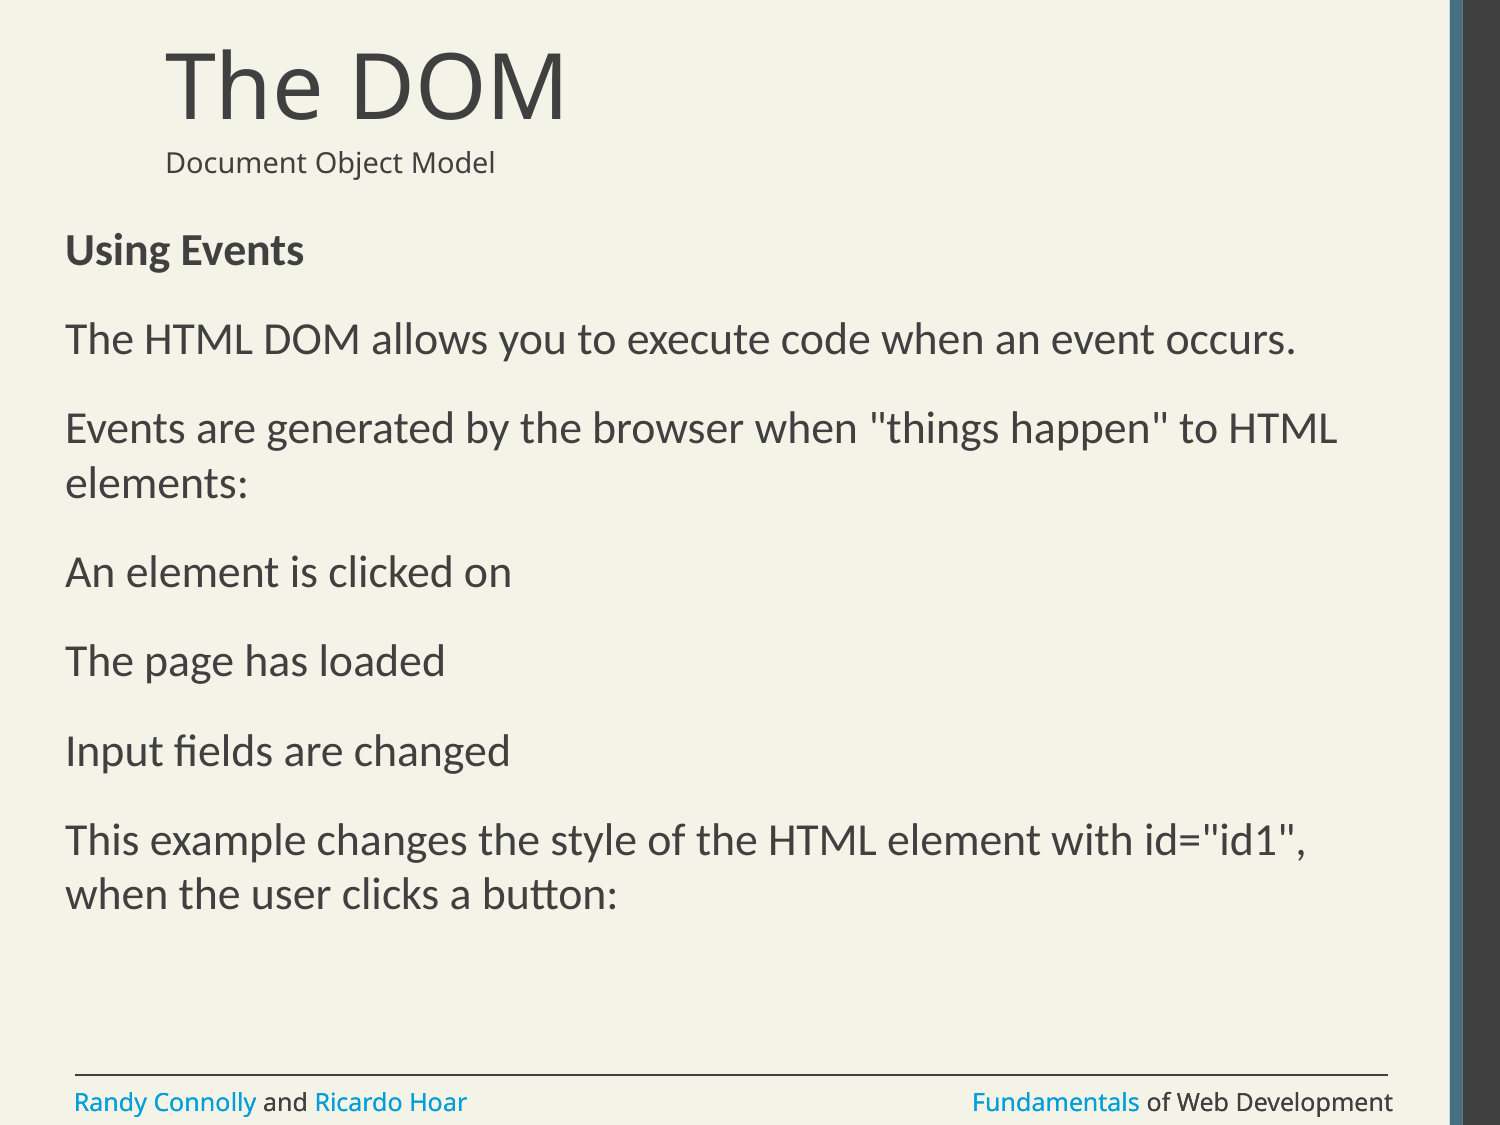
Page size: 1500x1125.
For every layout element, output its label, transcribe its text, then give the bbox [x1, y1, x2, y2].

list Document Object Model [150, 137, 1200, 188]
list Using Events The HTML DOM allows you to execute code when an event occurs. Events are generated by the browser when "things happen" to HTML elements: An element is clicked on The page has loaded Input fields are changed This example changes the style of the HTML element with id="id1", when the user clicks a button: [50, 212, 1425, 1100]
title The DOM [150, 20, 1425, 188]
